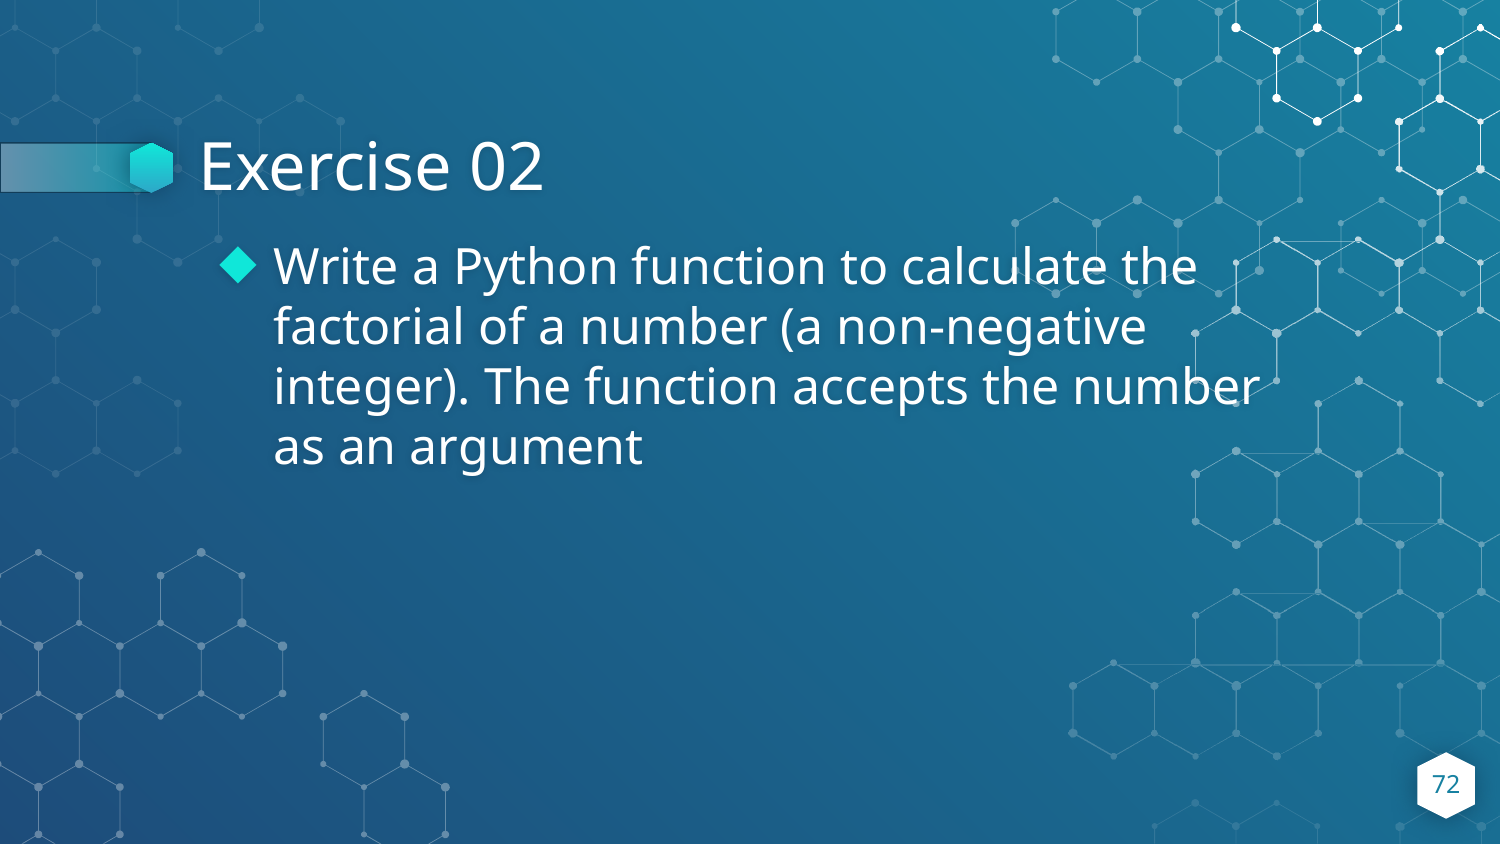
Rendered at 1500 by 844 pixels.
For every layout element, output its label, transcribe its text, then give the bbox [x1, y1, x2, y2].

title Exercise 02 [198, 140, 1302, 198]
slide_number 72 [1417, 752, 1475, 819]
list Write a Python function to calculate the factorial of a number (a non-negative integer). The function accepts the number as an argument [198, 234, 1302, 733]
